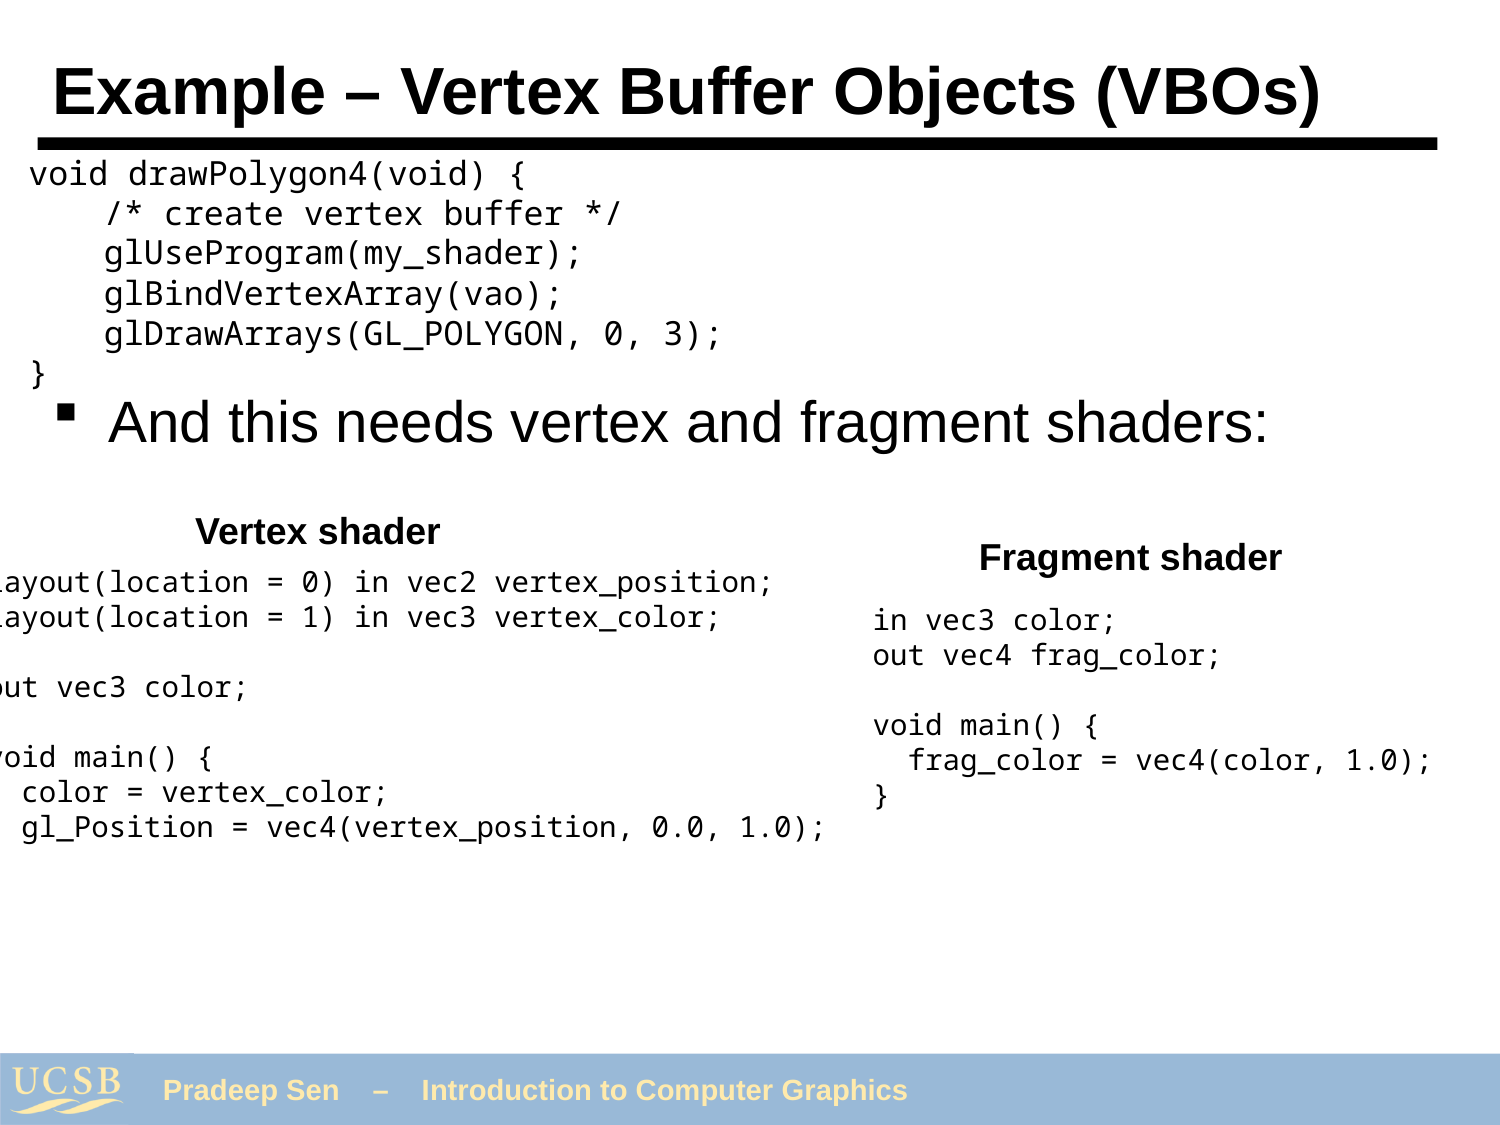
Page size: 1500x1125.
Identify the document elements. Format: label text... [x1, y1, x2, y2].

title Orthographic projection [0, 1053, 128, 1125]
list And this needs vertex and fragment shaders: [37, 377, 1438, 508]
text_box layout(location = 0) in vec2 vertex_position; layout(location = 1) in vec3 vertex_color; out vec3 color; void main() { color = vertex_color; gl_Position = vec4(vertex_position, 0.0, 1.0); } [0, 556, 842, 886]
text_box Vertex shader [180, 499, 456, 559]
text_box in vec3 color; out vec4 frag_color; void main() { frag_color = vec4(color, 1.0); } [858, 593, 1448, 819]
text_box void drawPolygon4(void) { /* create vertex buffer */ glUseProgram(my_shader); glBindVertexArray(vao); glDrawArrays(GL_POLYGON, 0, 3); } [13, 144, 739, 399]
text_box Fragment shader [963, 525, 1298, 586]
title Example – Vertex Buffer Objects (VBOs) [37, 37, 1438, 138]
